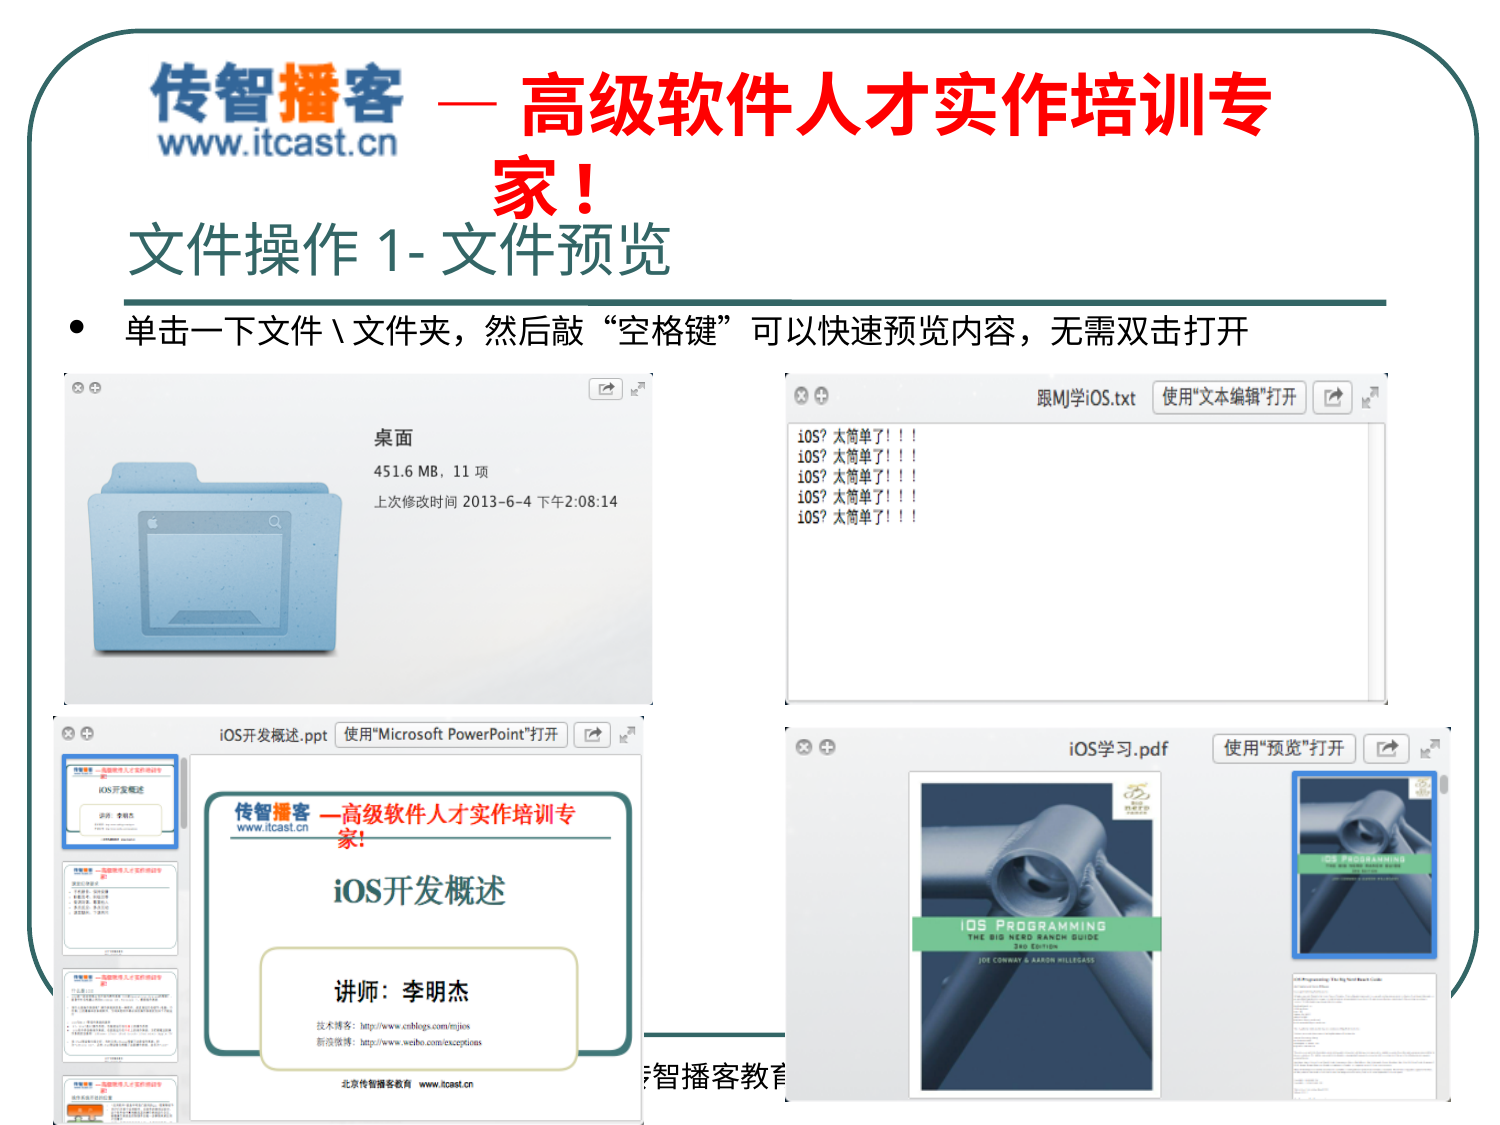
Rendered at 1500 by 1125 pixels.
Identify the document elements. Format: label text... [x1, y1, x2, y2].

title 文件操作1-文件预览 [112, 54, 1375, 291]
picture [52, 716, 644, 1125]
footer 北京传智播客教育 www.itcast.cn [648, 1050, 1025, 1125]
list 单击一下文件\文件夹，然后敲“空格键”可以快速预览内容，无需双击打开 [53, 302, 1412, 374]
picture [64, 373, 653, 705]
picture [785, 373, 1388, 705]
picture [785, 727, 1451, 1102]
